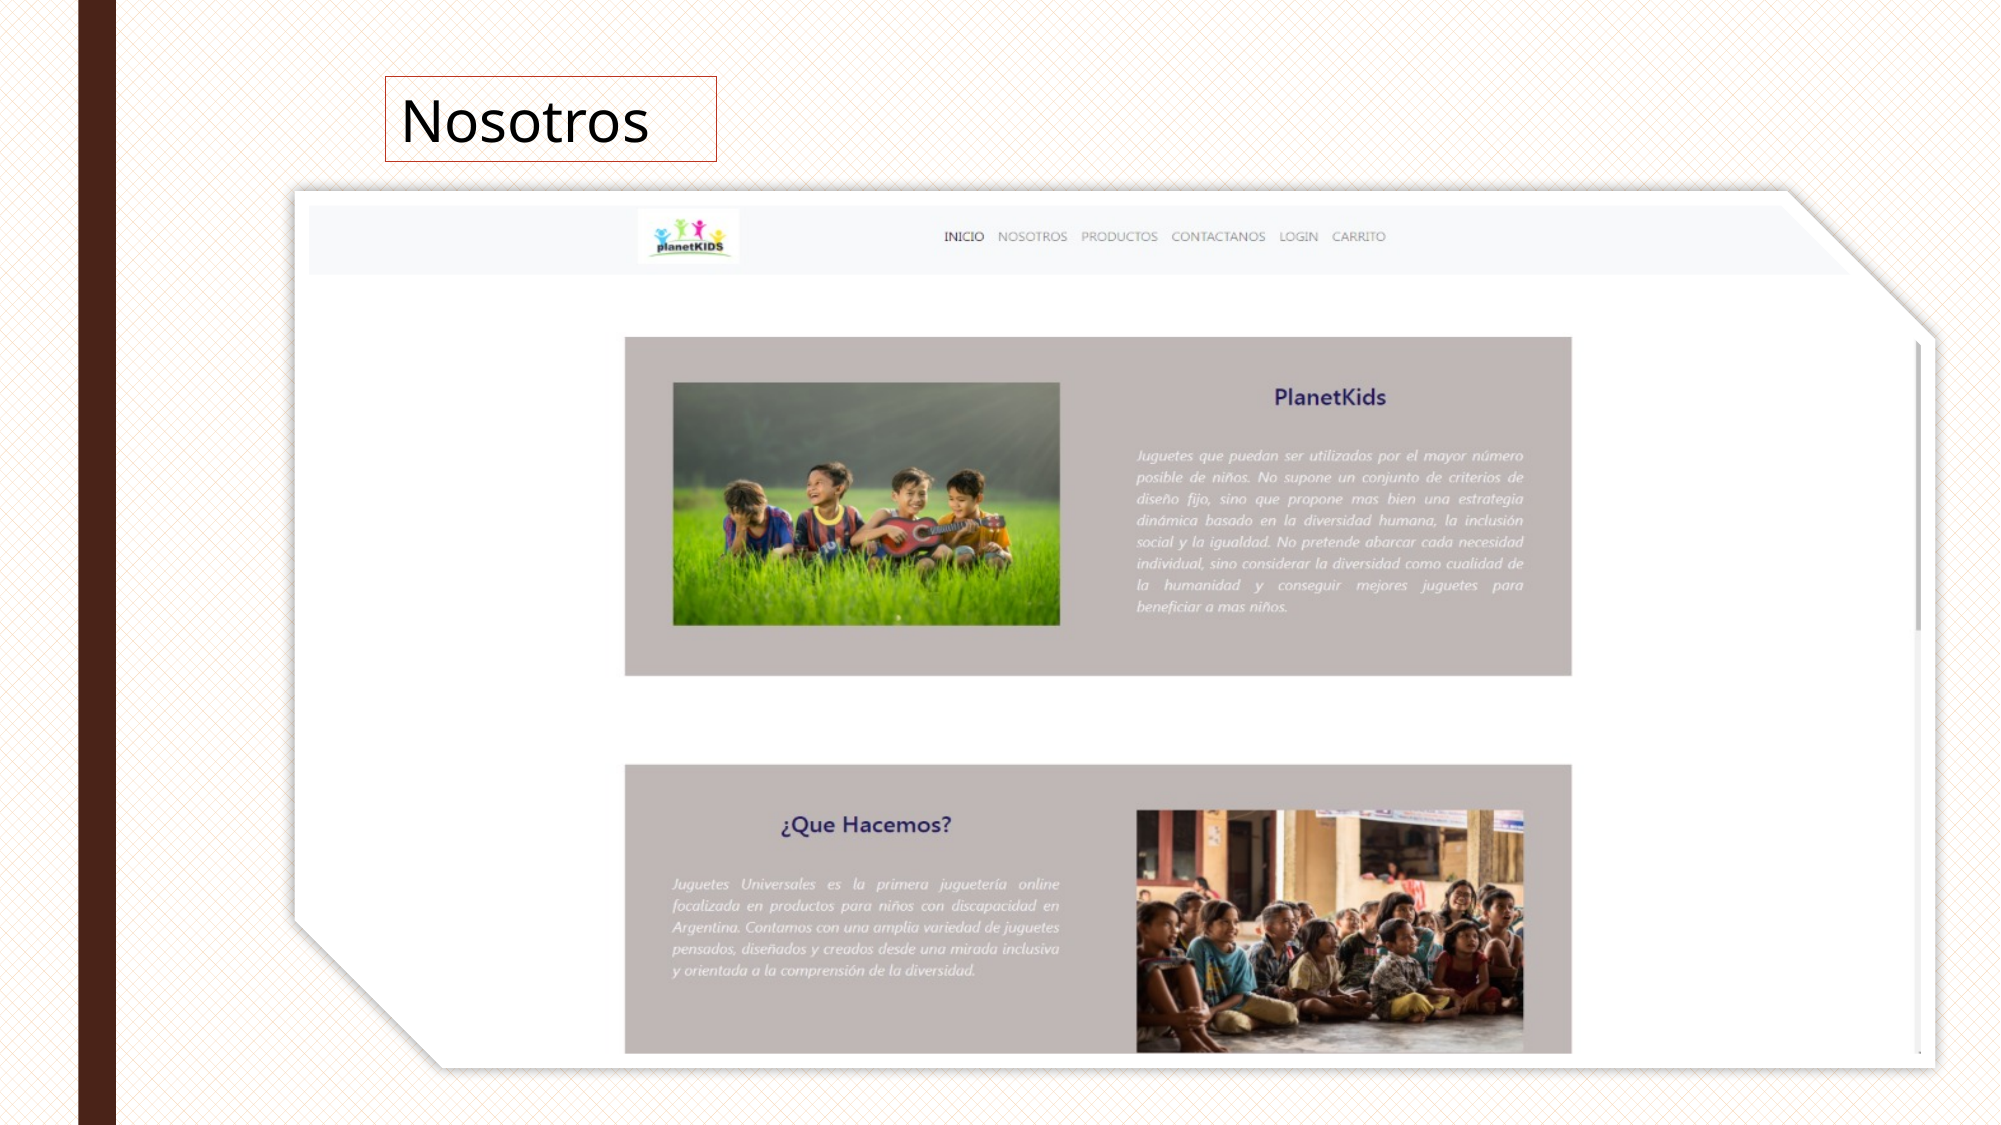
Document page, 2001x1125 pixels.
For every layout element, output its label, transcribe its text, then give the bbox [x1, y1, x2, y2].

picture [301, 198, 1929, 1061]
text_box Nosotros [385, 76, 717, 162]
